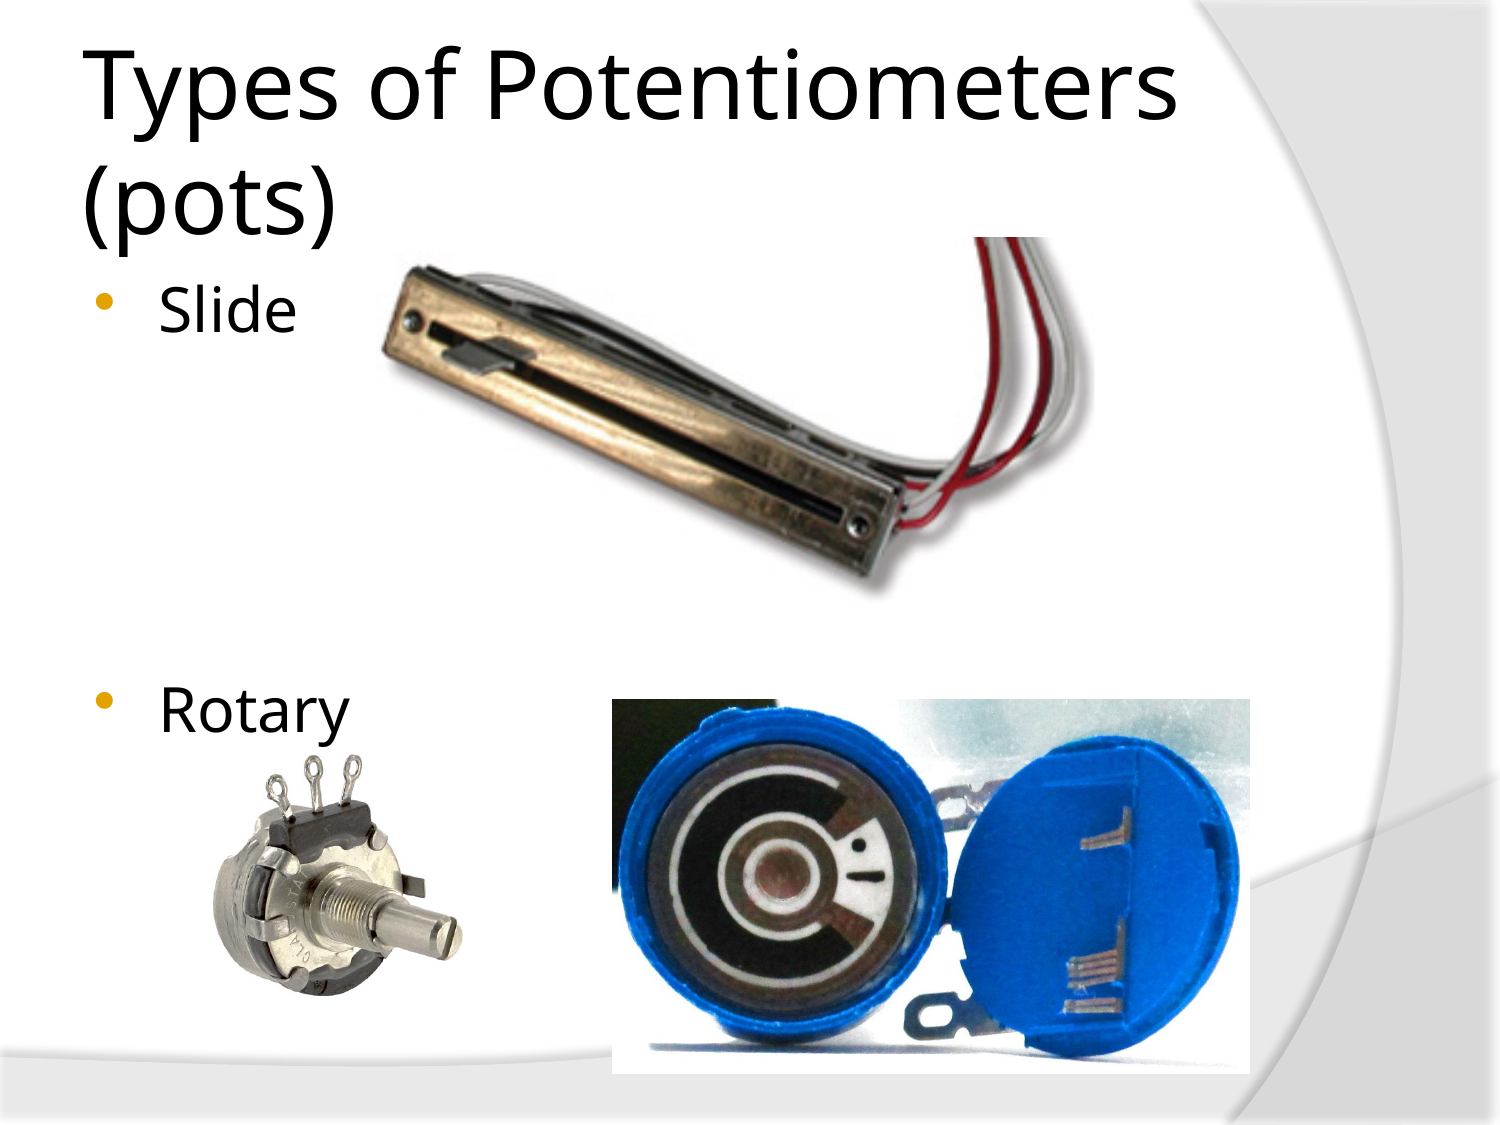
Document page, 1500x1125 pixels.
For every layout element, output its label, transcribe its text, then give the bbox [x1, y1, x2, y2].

list Slide Rotary [74, 262, 1301, 1006]
title Types of Potentiometers (pots) [74, 44, 1301, 233]
picture [374, 237, 1095, 603]
picture [612, 699, 1251, 1075]
picture [212, 749, 463, 1001]
